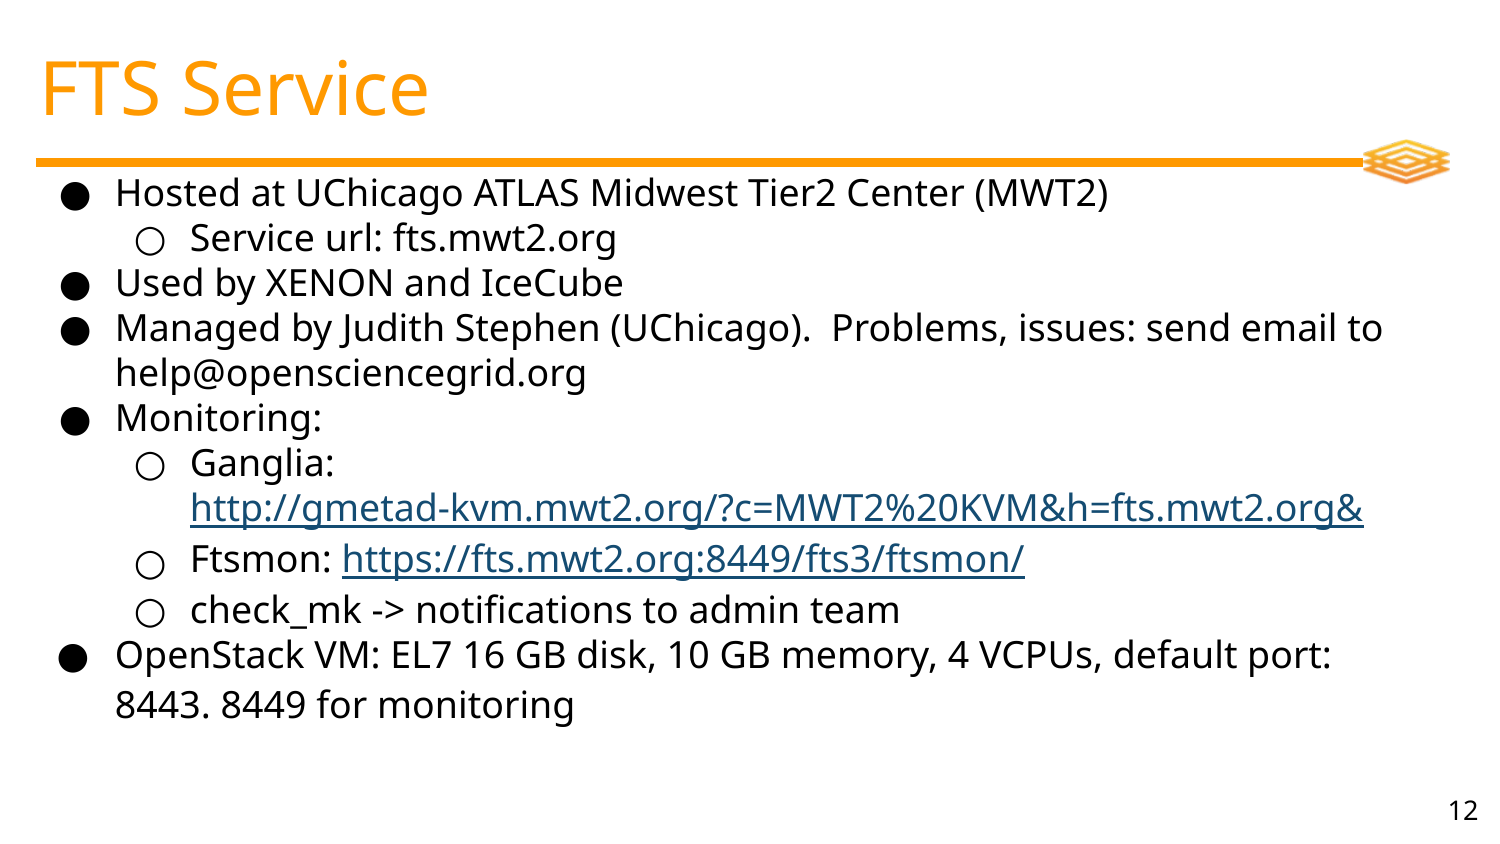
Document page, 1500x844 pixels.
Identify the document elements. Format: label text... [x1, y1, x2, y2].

slide_number ‹#› [1403, 779, 1494, 844]
text_box Hosted at UChicago ATLAS Midwest Tier2 Center (MWT2) Service url: fts.mwt2.org Used by XENON and IceCube Managed by Judith Stephen (UChicago). Problems, issues: send email to help@opensciencegrid.org Monitoring: Ganglia: http://gmetad-kvm.mwt2.org/?c=MWT2%20KVM&h=fts.mwt2.org& Ftsmon: https://fts.mwt2.org:8449/fts3/ftsmon/ check_mk -> notifications to admin team OpenStack VM: EL7 16 GB disk, 10 GB memory, 4 VCPUs, default port: 8443. 8449 for monitoring [24, 154, 1413, 811]
picture [1363, 146, 1451, 185]
title FTS Service [24, 32, 1451, 146]
